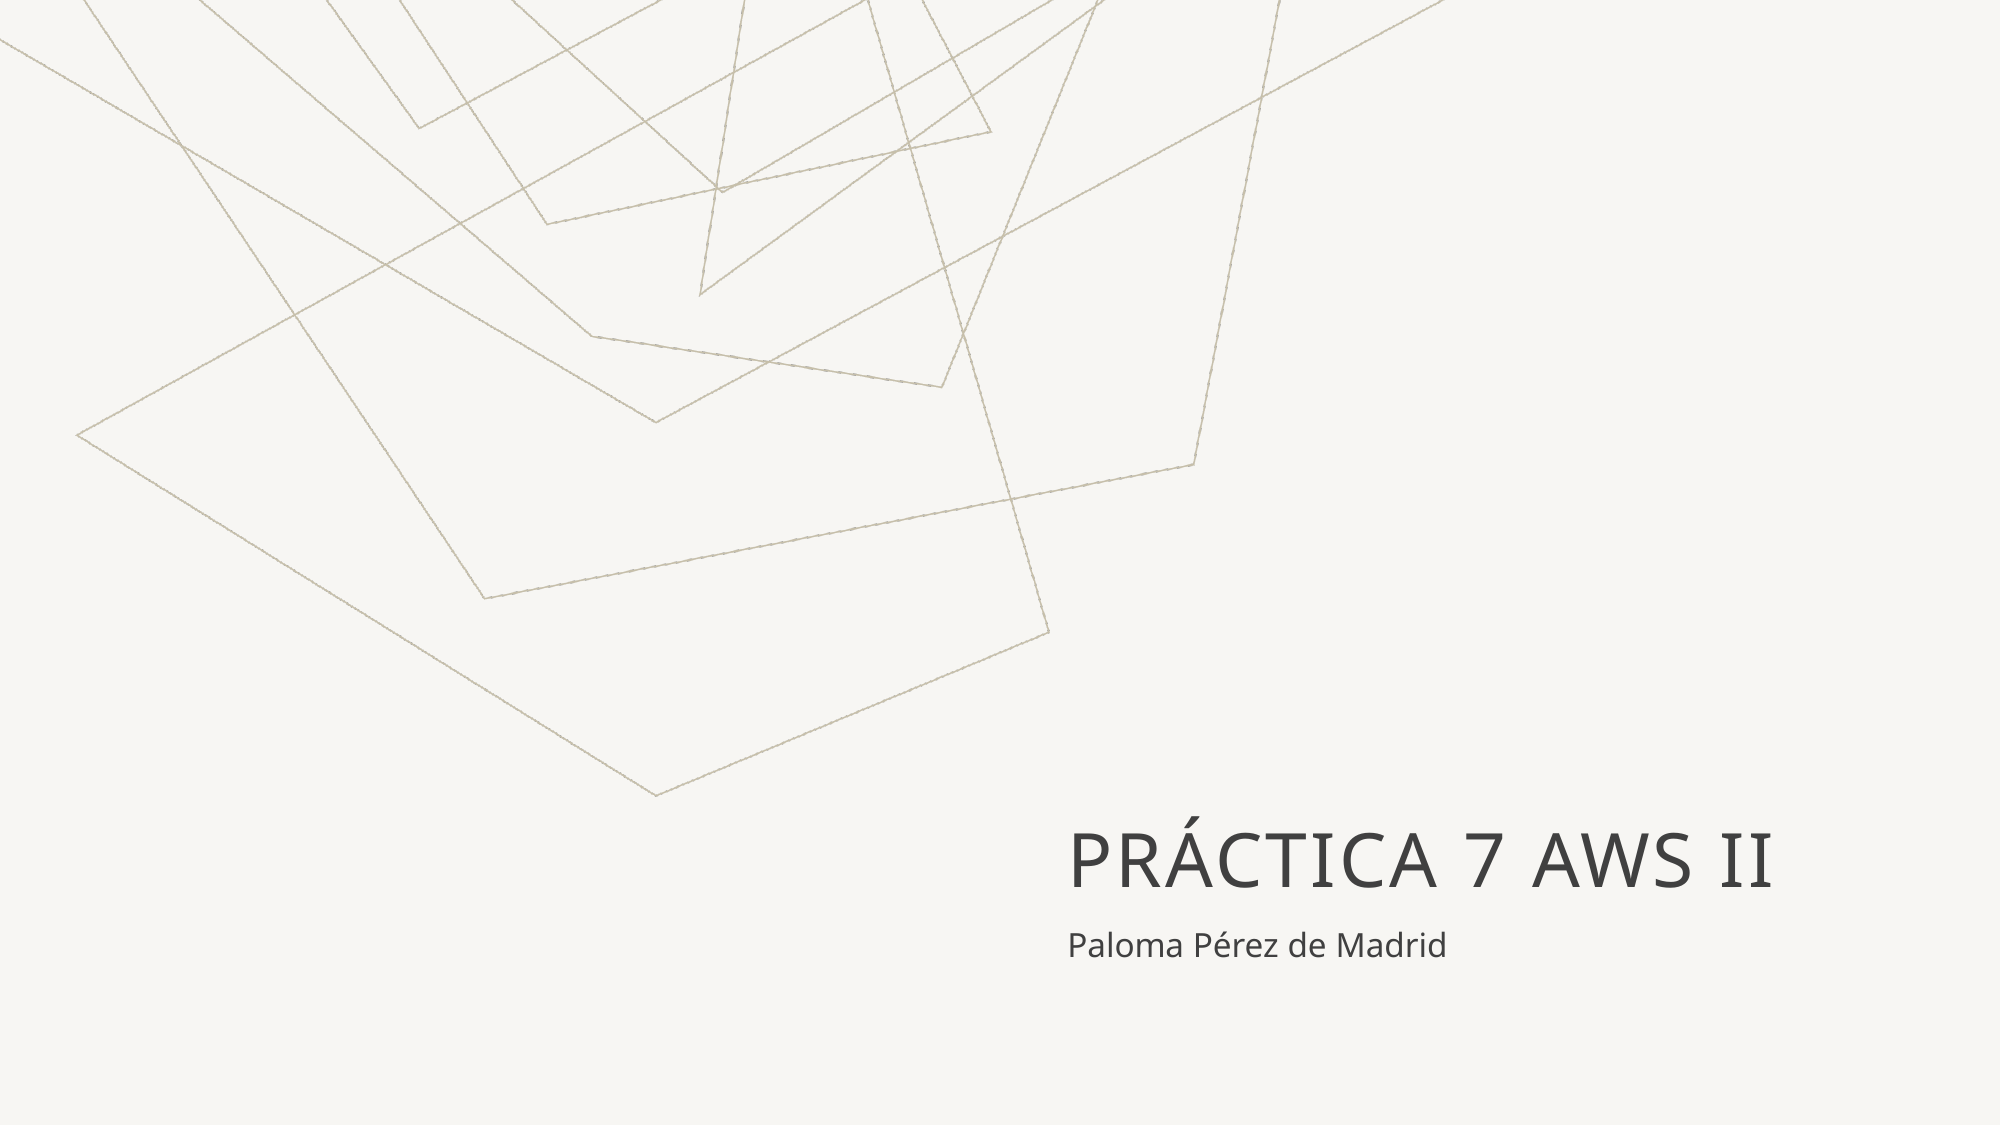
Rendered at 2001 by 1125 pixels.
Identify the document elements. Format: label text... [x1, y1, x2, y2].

picture [0, 0, 1557, 830]
subtitle Paloma Pérez de Madrid [1052, 916, 1864, 982]
title Práctica 7 aws ii [1052, 727, 1864, 912]
